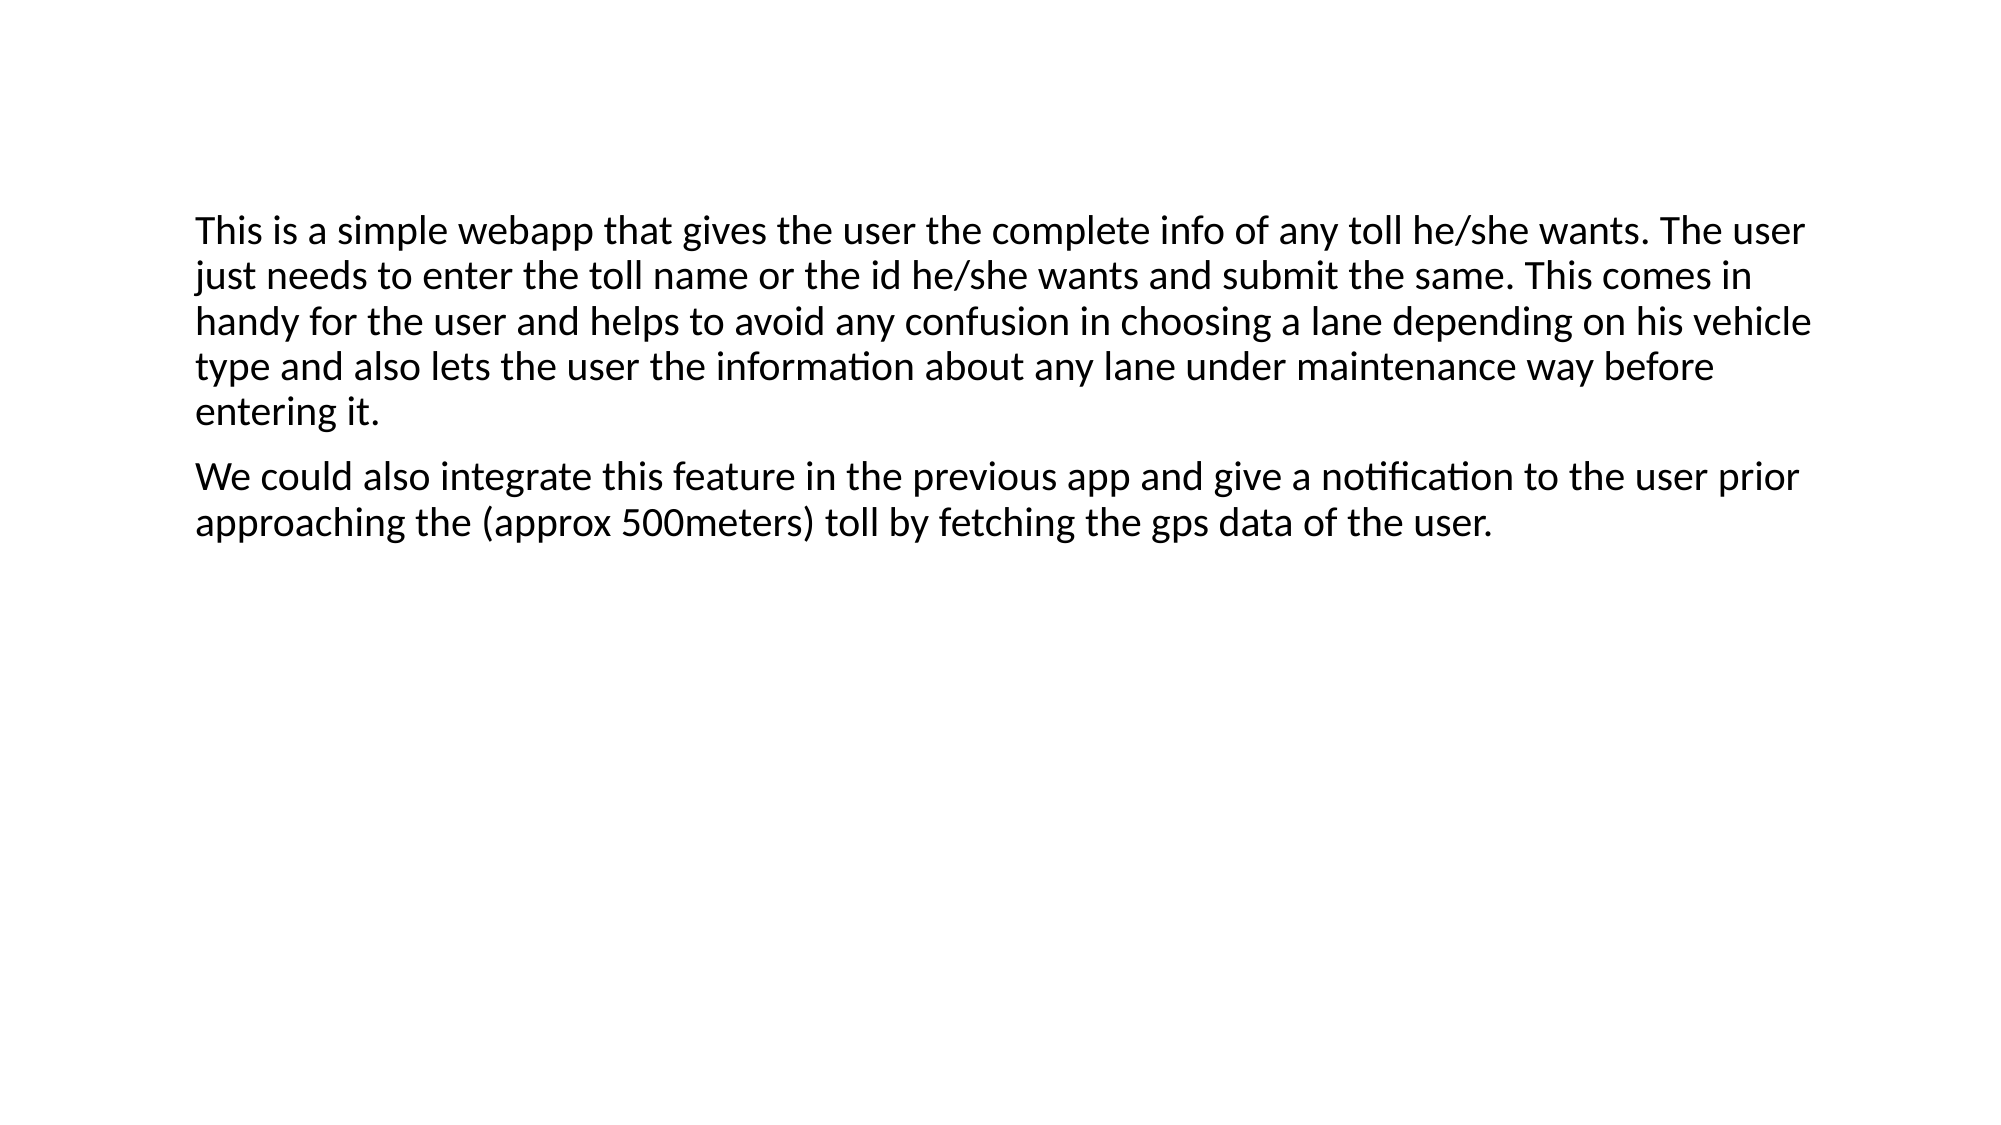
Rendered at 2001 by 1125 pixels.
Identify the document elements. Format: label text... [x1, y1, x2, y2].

list This is a simple webapp that gives the user the complete info of any toll he/she wants. The user just needs to enter the toll name or the id he/she wants and submit the same. This comes in handy for the user and helps to avoid any confusion in choosing a lane depending on his vehicle type and also lets the user the information about any lane under maintenance way before entering it. We could also integrate this feature in the previous app and give a notification to the user prior approaching the (approx 500meters) toll by fetching the gps data of the user. [180, 201, 1830, 967]
